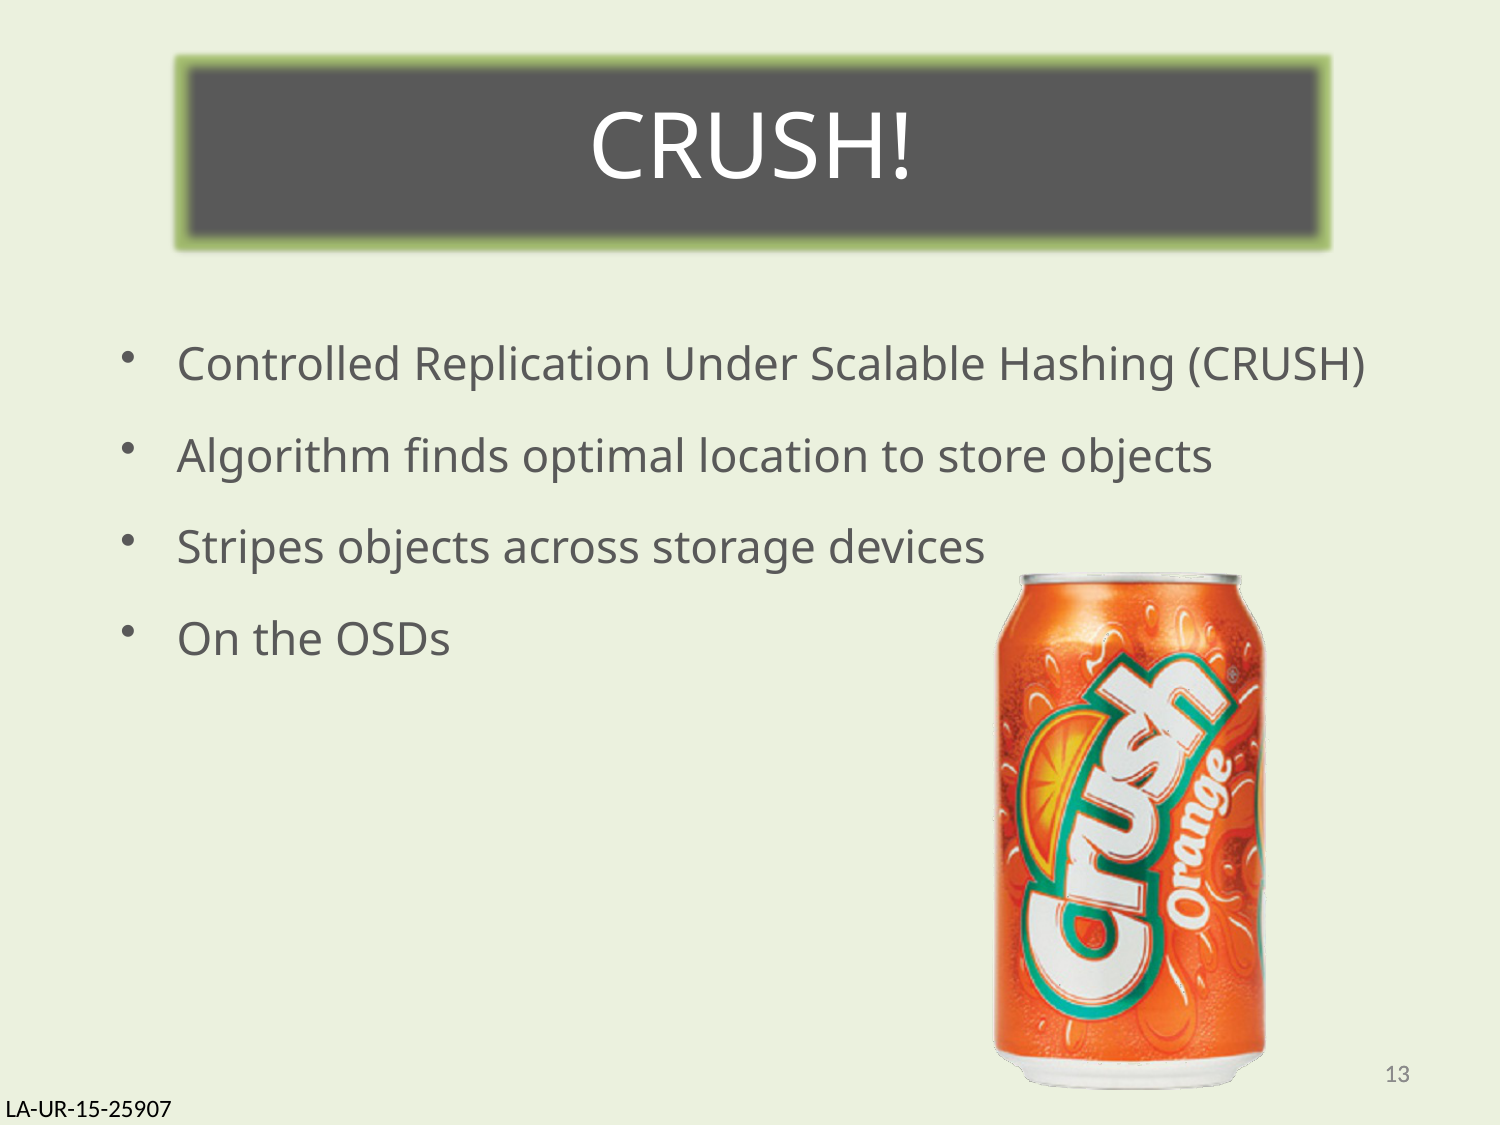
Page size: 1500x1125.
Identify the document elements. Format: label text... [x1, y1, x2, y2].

footer LA-UR-15-25907 [0, 1077, 327, 1125]
picture [872, 572, 1390, 1090]
text_box 12 [1074, 1042, 1425, 1103]
text_box CRUSH! [113, 21, 1389, 263]
text_box Controlled Replication Under Scalable Hashing (CRUSH) Algorithm finds optimal location to store objects Stripes objects across storage devices On the OSDs [105, 299, 1426, 958]
